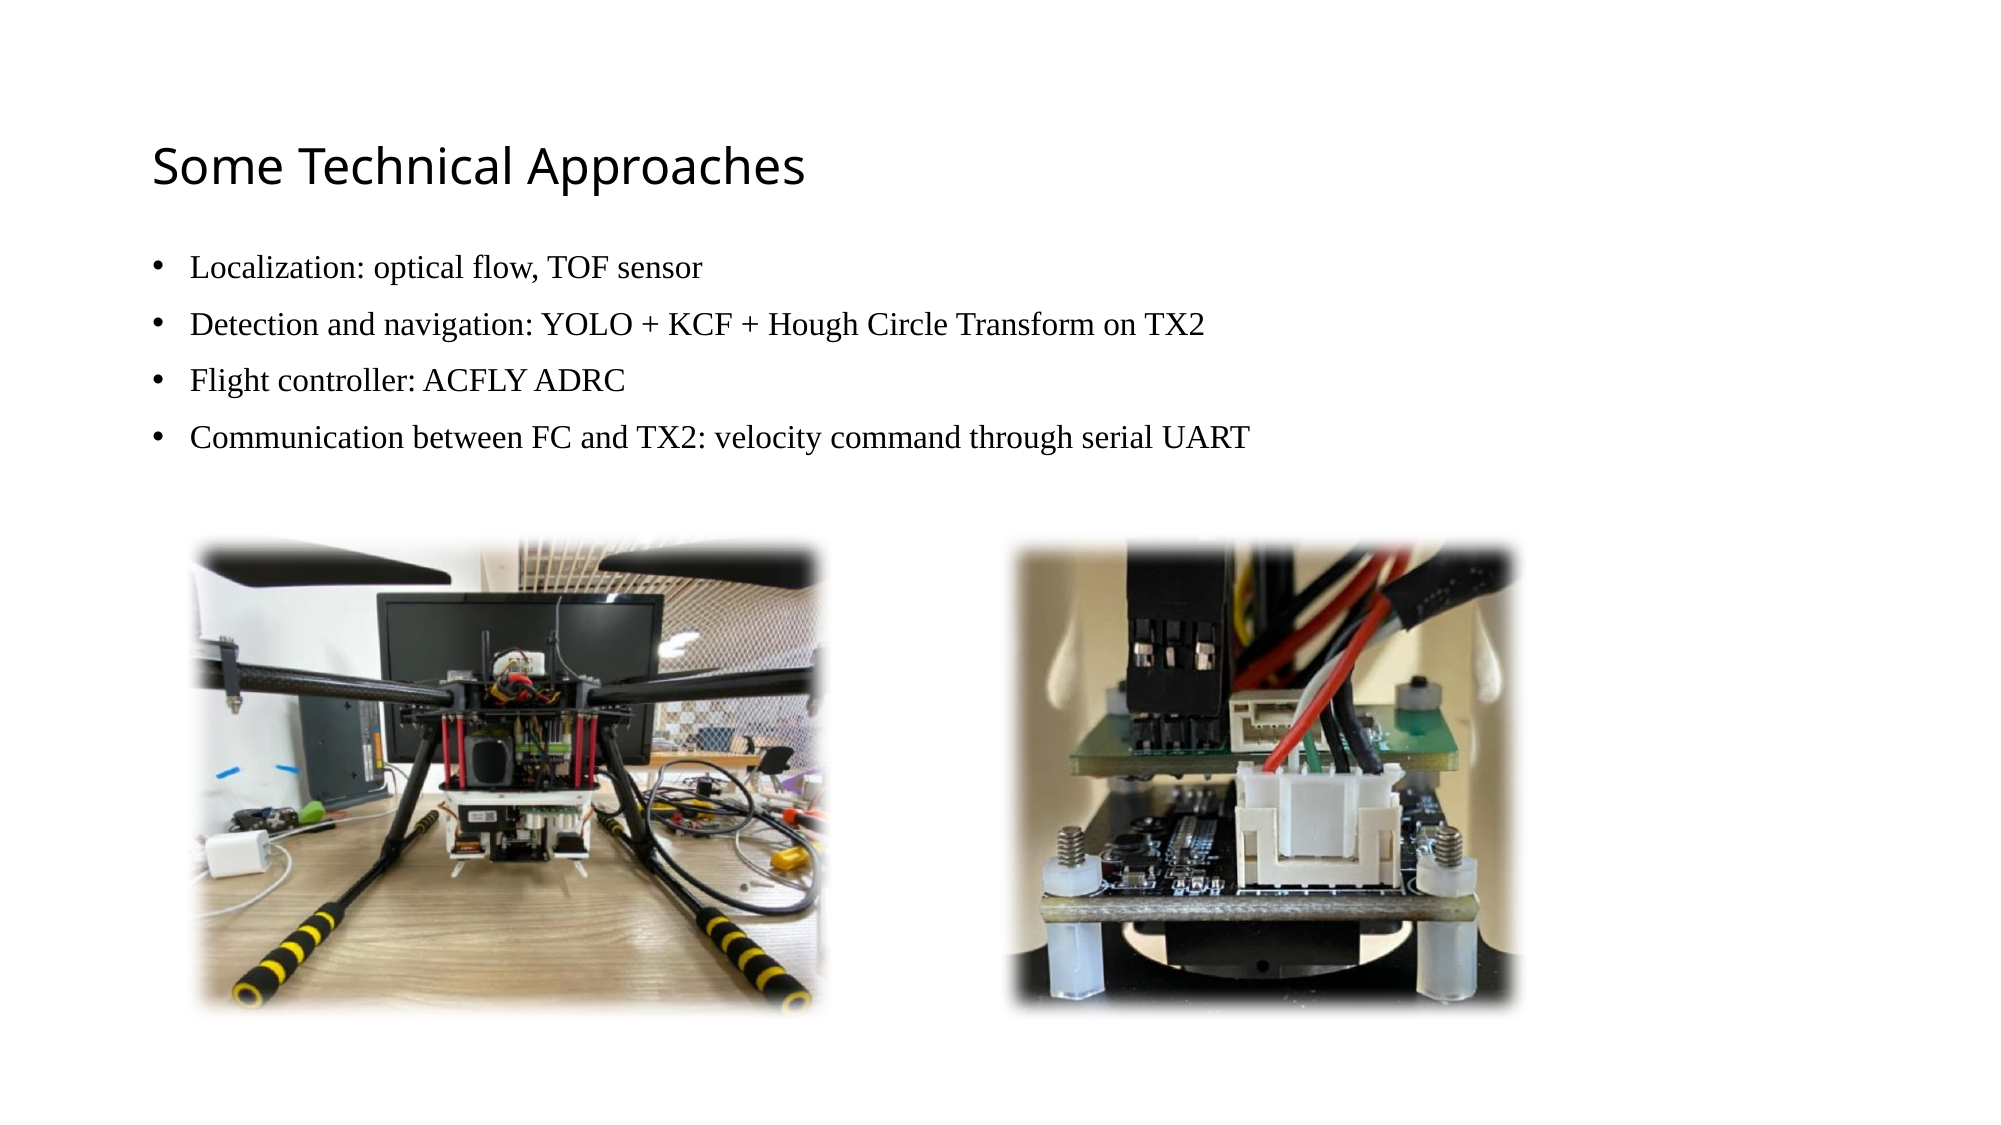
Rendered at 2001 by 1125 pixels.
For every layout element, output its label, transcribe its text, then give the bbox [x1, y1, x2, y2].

list Localization: optical flow, TOF sensor Detection and navigation: YOLO + KCF + Hough Circle Transform on TX2 Flight controller: ACFLY ADRC Communication between FC and TX2: velocity command through serial UART [137, 242, 1863, 523]
picture [999, 532, 1529, 1021]
picture [185, 532, 833, 1021]
title Some Technical Approaches [137, 59, 1863, 242]
